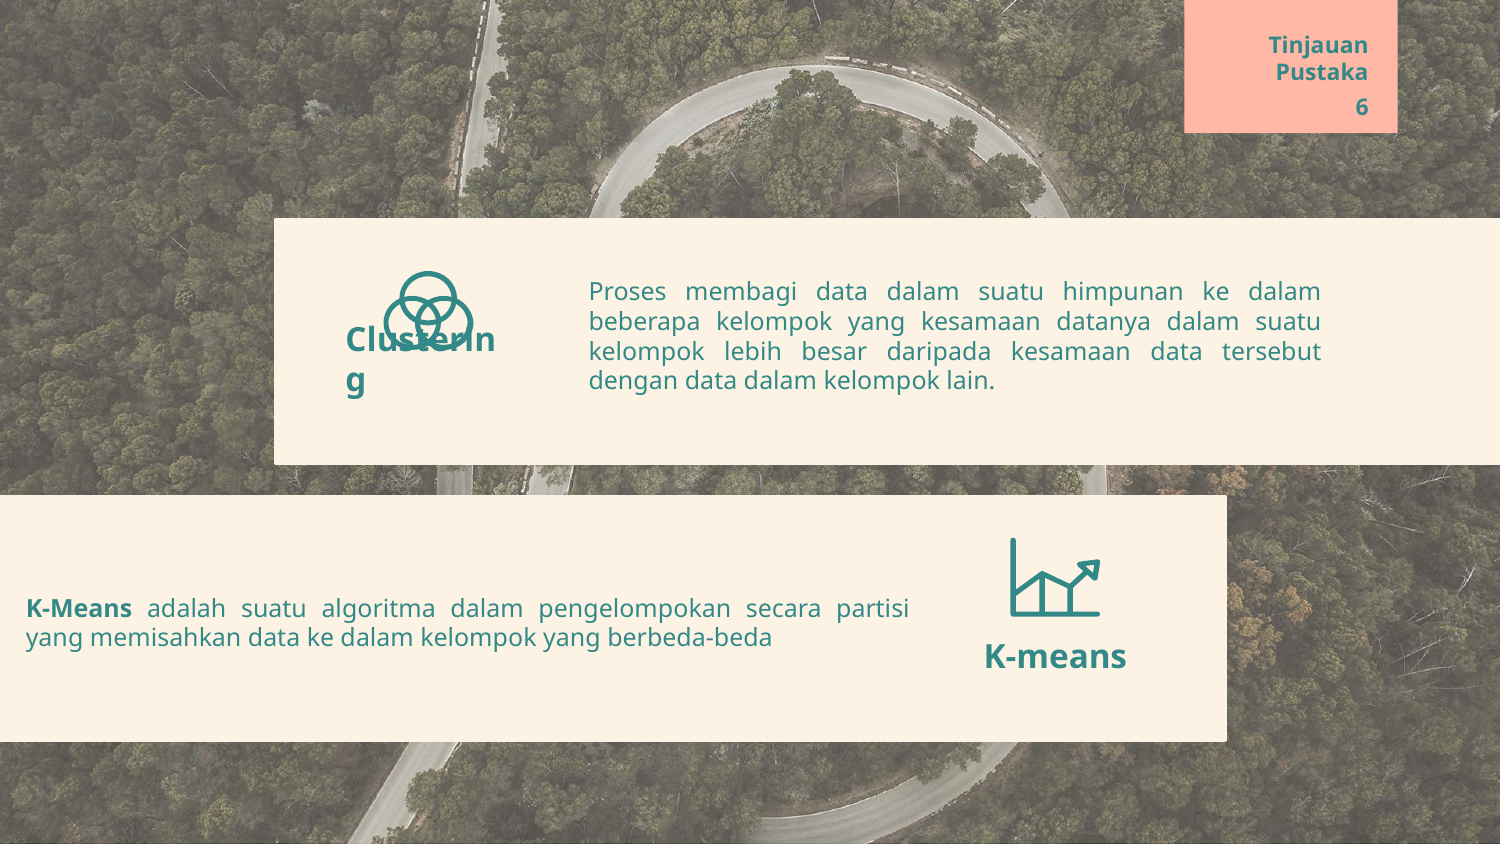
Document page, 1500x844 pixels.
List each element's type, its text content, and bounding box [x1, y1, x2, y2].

title Tinjauan Pustaka [1208, 21, 1384, 101]
slide_number 6 [1293, 101, 1384, 143]
title Clustering [330, 349, 527, 414]
title K-means [840, 626, 1271, 690]
text_box [383, 271, 474, 350]
text_box [0, 496, 1226, 741]
subtitle Proses membagi data dalam suatu himpunan ke dalam beberapa kelompok yang kesamaan datanya dalam suatu kelompok lebih besar daripada kesamaan data tersebut dengan data dalam kelompok lain. [573, 274, 1338, 396]
subtitle K-Means adalah suatu algoritma dalam pengelompokan secara partisi yang memisahkan data ke dalam kelompok yang berbeda-beda [10, 569, 927, 675]
text_box [275, 219, 1500, 464]
text_box [1010, 537, 1101, 617]
